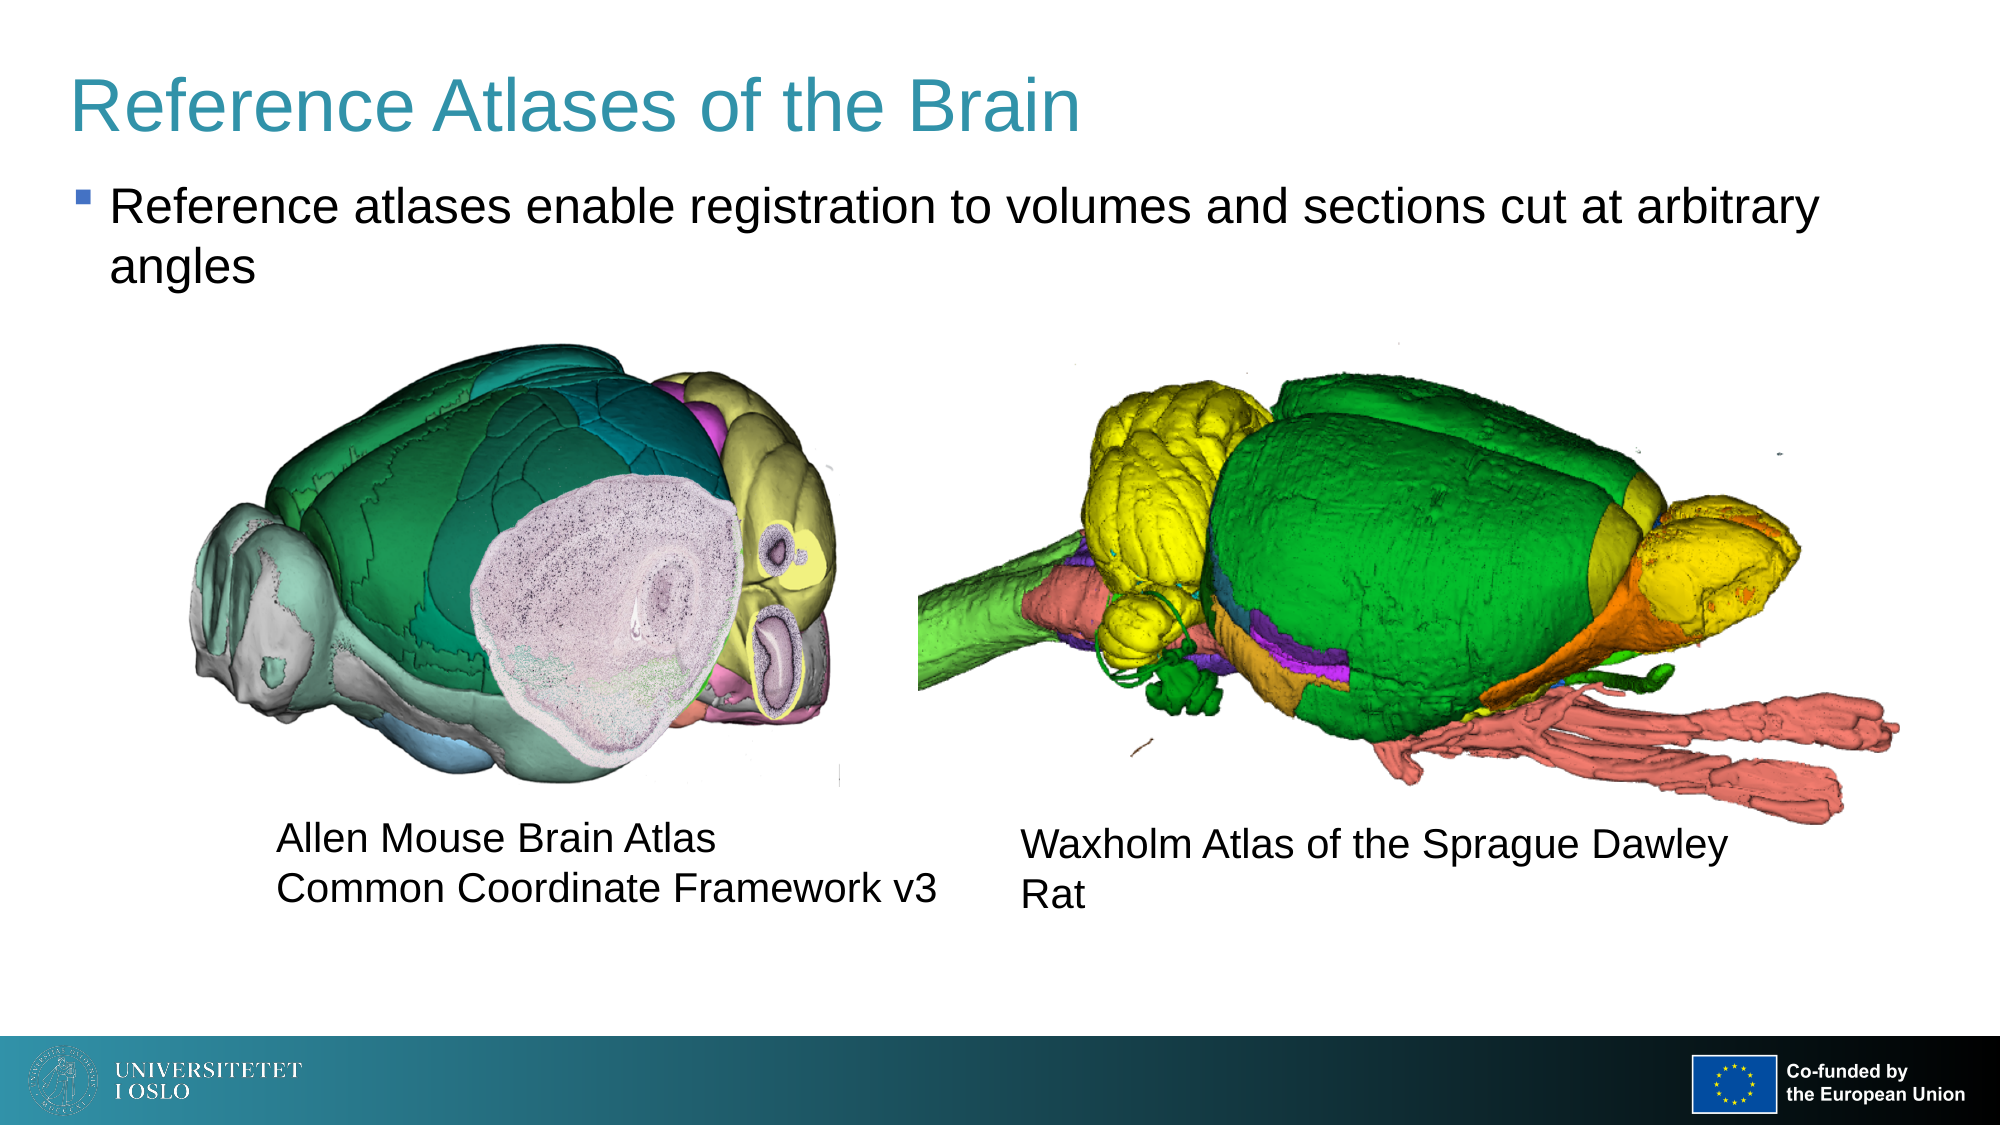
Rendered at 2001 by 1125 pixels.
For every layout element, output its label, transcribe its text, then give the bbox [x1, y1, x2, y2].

picture [918, 337, 1900, 865]
text_box Allen Mouse Brain Atlas Common Coordinate Framework v3 [261, 803, 1005, 919]
title Reference Atlases of the Brain [55, 48, 1945, 155]
list Reference atlases enable registration to volumes and sections cut at arbitrary angles [56, 165, 1947, 1024]
picture [163, 337, 840, 787]
picture [1687, 1053, 1983, 1116]
text_box Waxholm Atlas of the Sprague Dawley Rat [1005, 874, 1799, 925]
picture [0, 972, 375, 1125]
